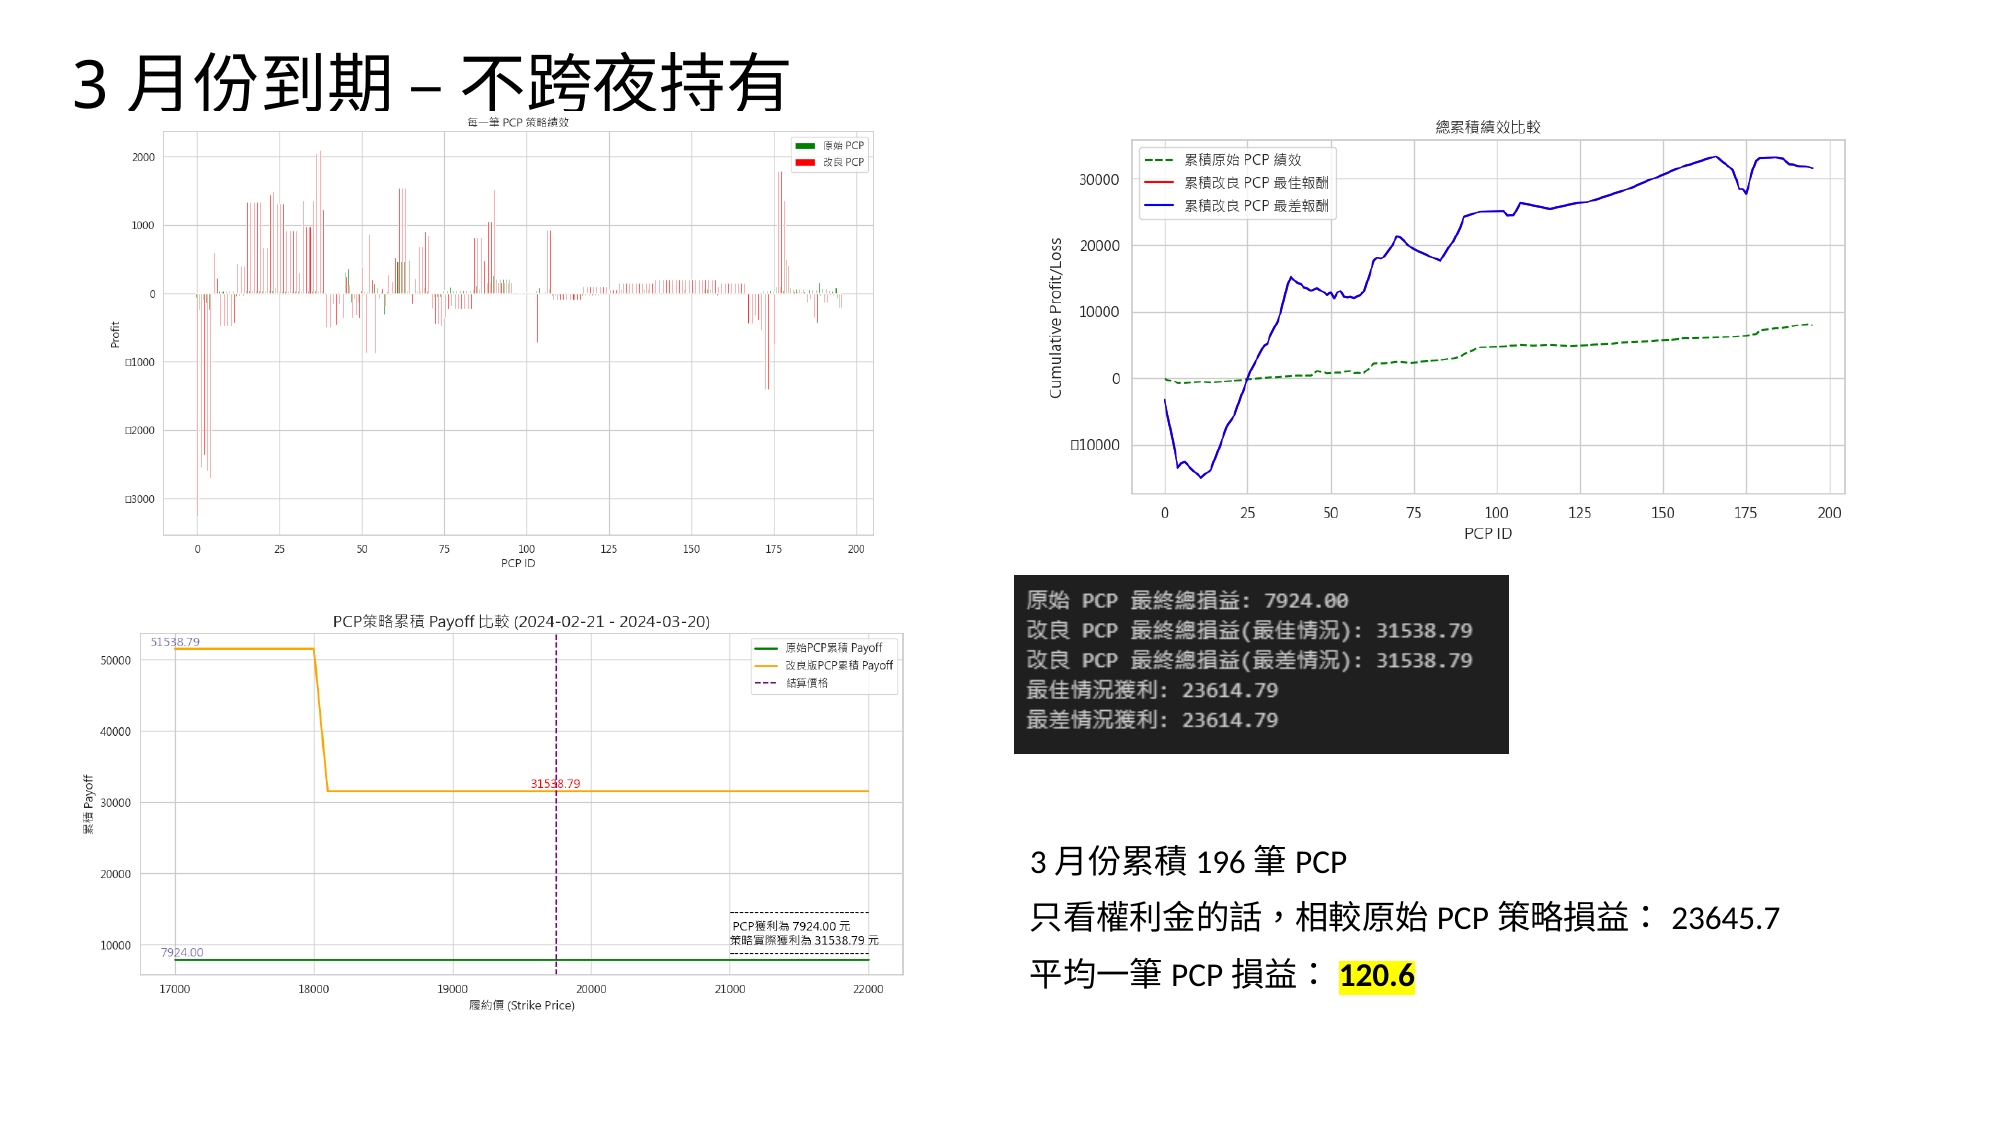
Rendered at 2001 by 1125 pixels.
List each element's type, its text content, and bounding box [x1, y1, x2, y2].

picture [1039, 111, 1853, 552]
text_box 3月份累積196筆PCP 只看權利金的話，相較原始PCP策略損益：23645.7 平均一筆PCP損益：120.6 [1014, 836, 1848, 1077]
text_box 3月份到期 – 不跨夜持有 [55, 0, 1781, 196]
picture [1014, 575, 1509, 754]
picture [103, 111, 879, 576]
picture [76, 607, 909, 1019]
